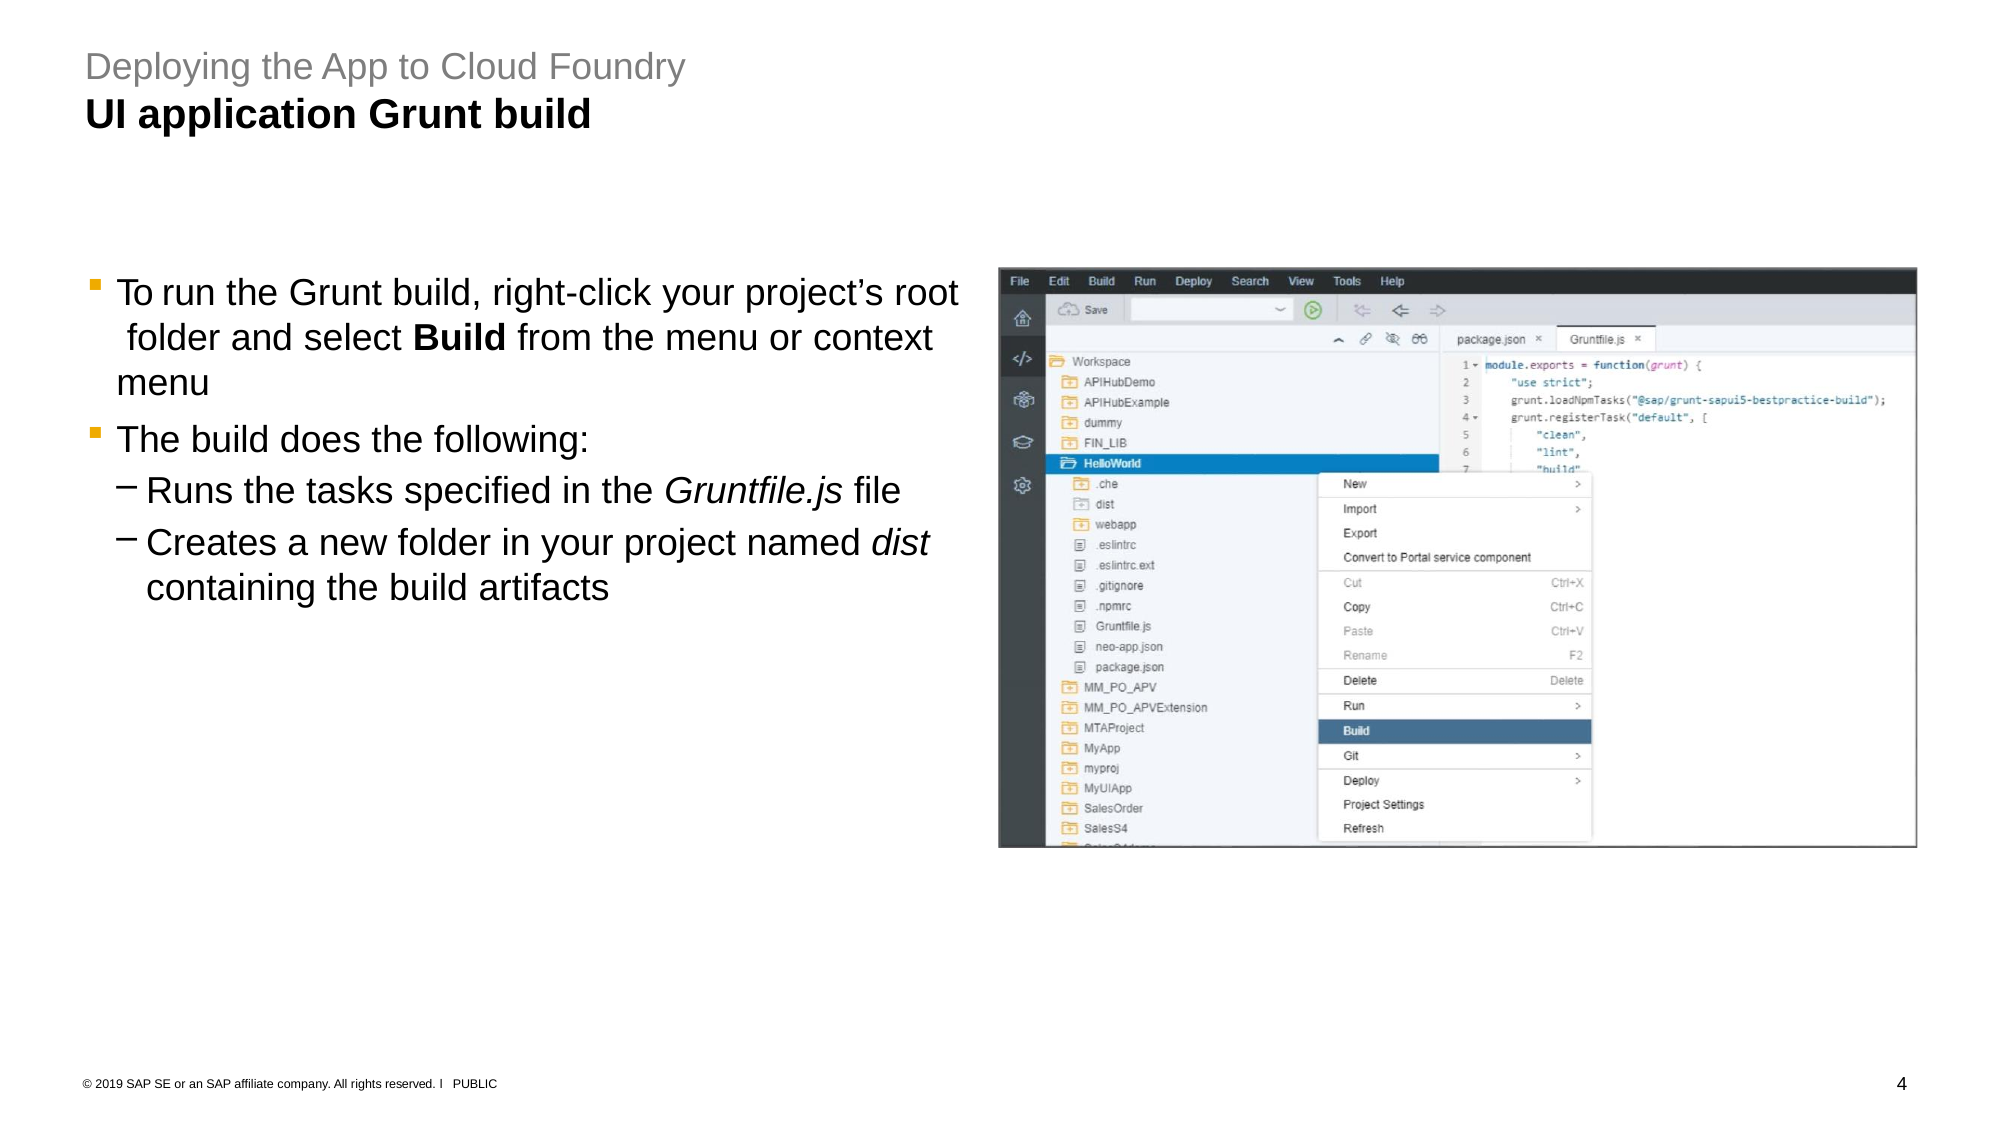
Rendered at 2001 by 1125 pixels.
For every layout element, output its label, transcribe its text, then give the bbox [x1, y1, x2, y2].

title UI application Grunt build [83, 84, 596, 275]
text_box [998, 267, 1918, 848]
text_box 4 [1890, 1071, 1925, 1095]
text_box Deploying the App to Cloud Foundry [83, 39, 690, 87]
footer © 2019 SAP SE or an SAP affiliate company. All rights reserved. ǀ PUBLIC [80, 1075, 509, 1125]
text_box To run the Grunt build, right-click your project’s root folder and select Build from the menu or context menu The build does the following: Runs the tasks specified in the Gruntfile.js file Creates a new folder in your project named dist containing the build artifacts [84, 265, 966, 608]
